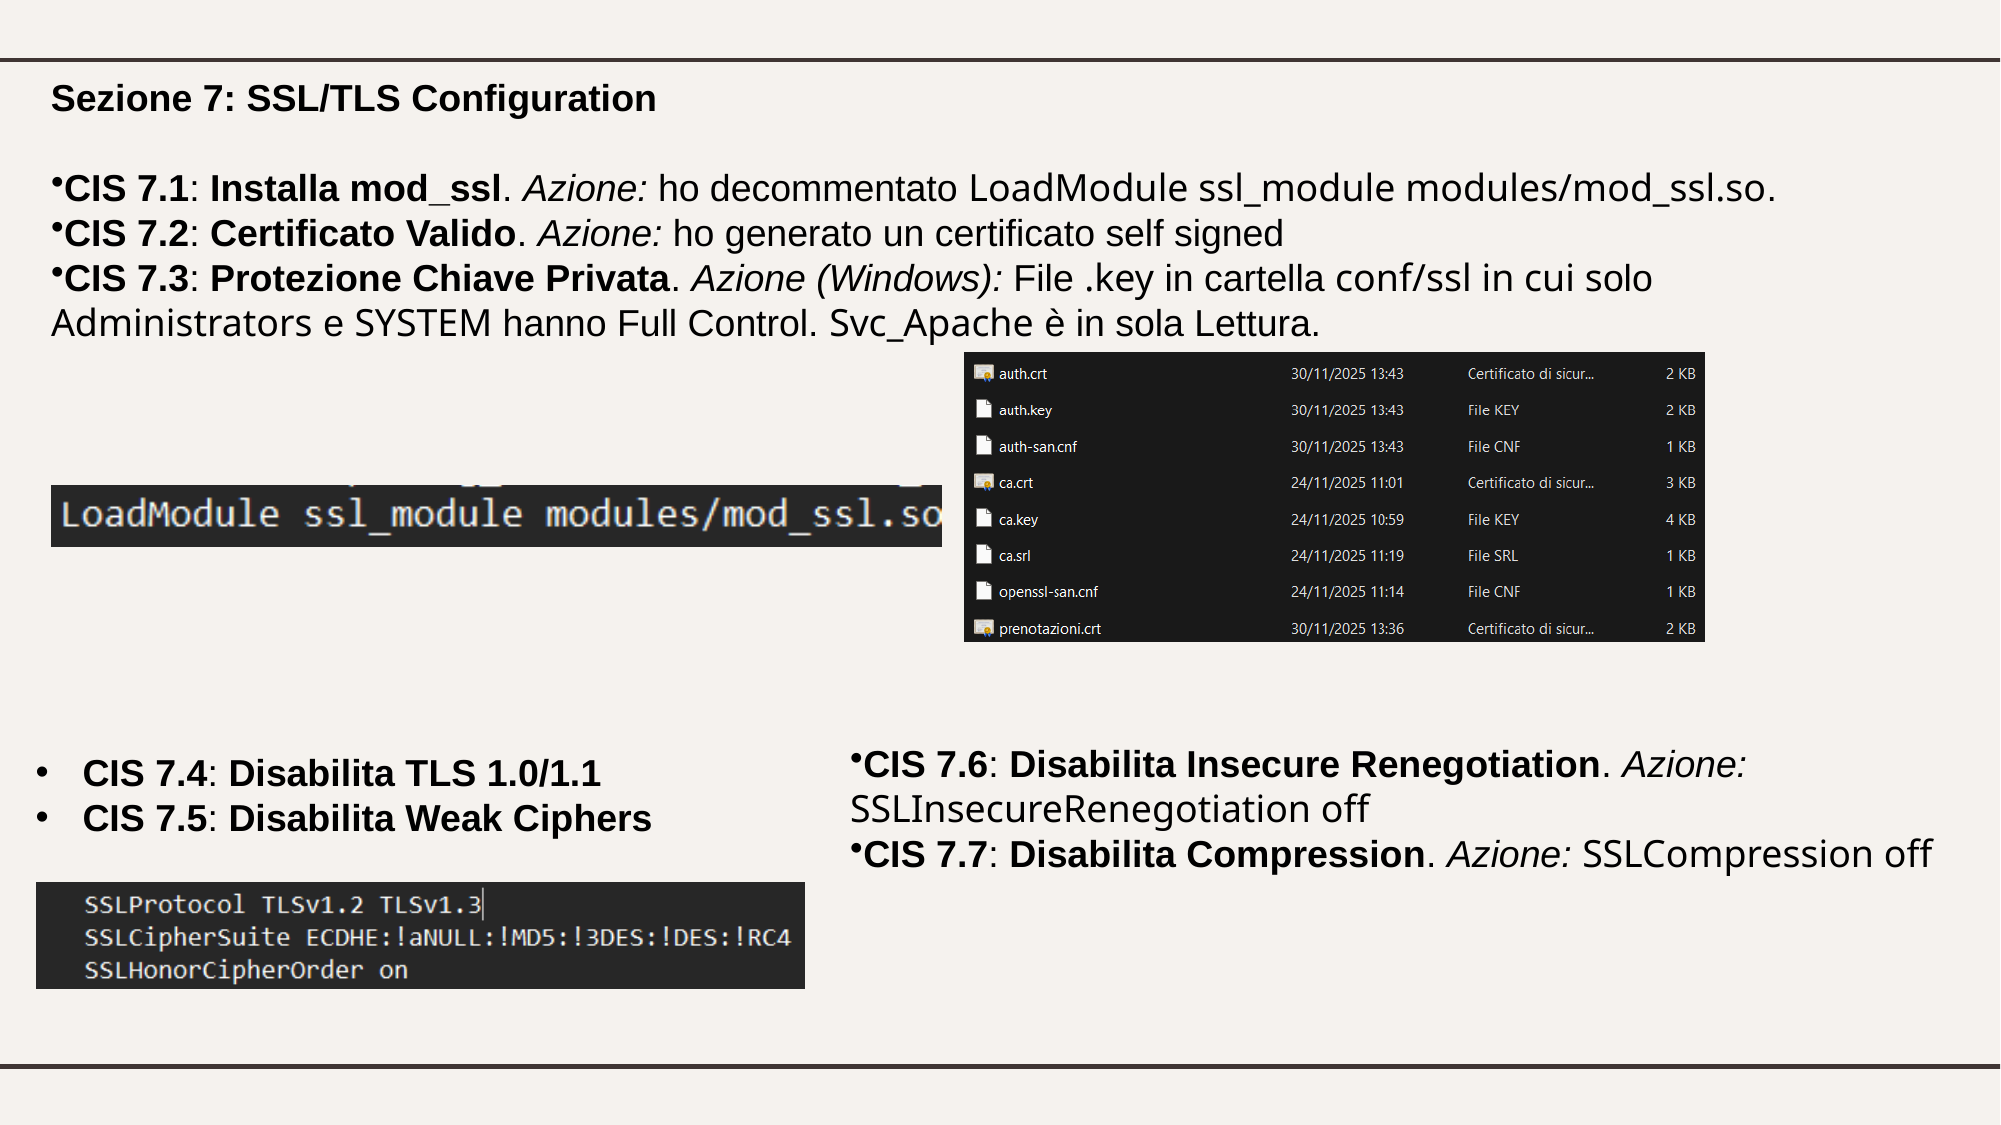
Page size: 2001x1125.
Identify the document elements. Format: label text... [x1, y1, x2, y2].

picture [35, 882, 805, 990]
text_box CIS 7.6: Disabilita Insecure Renegotiation. Azione: SSLInsecureRenegotiation off CIS 7.7: Disabilita Compression. Azione: SSLCompression off [835, 732, 2000, 883]
picture [50, 484, 942, 548]
picture [964, 352, 1706, 642]
text_box CIS 7.1: Installa mod_ssl. Azione: ho decommentato LoadModule ssl_module modules/mod_ssl.so. CIS 7.2: Certificato Valido. Azione: ho generato un certificato self signed CIS 7.3: Protezione Chiave Privata. Azione (Windows): File .key in cartella conf/ssl in cui solo Administrators e SYSTEM hanno Full Control. Svc_Apache è in sola Lettura. [36, 156, 1848, 352]
text_box CIS 7.4: Disabilita TLS 1.0/1.1 CIS 7.5: Disabilita Weak Ciphers [20, 741, 835, 847]
text_box Sezione 7: SSL/TLS Configuration [36, 66, 1922, 172]
